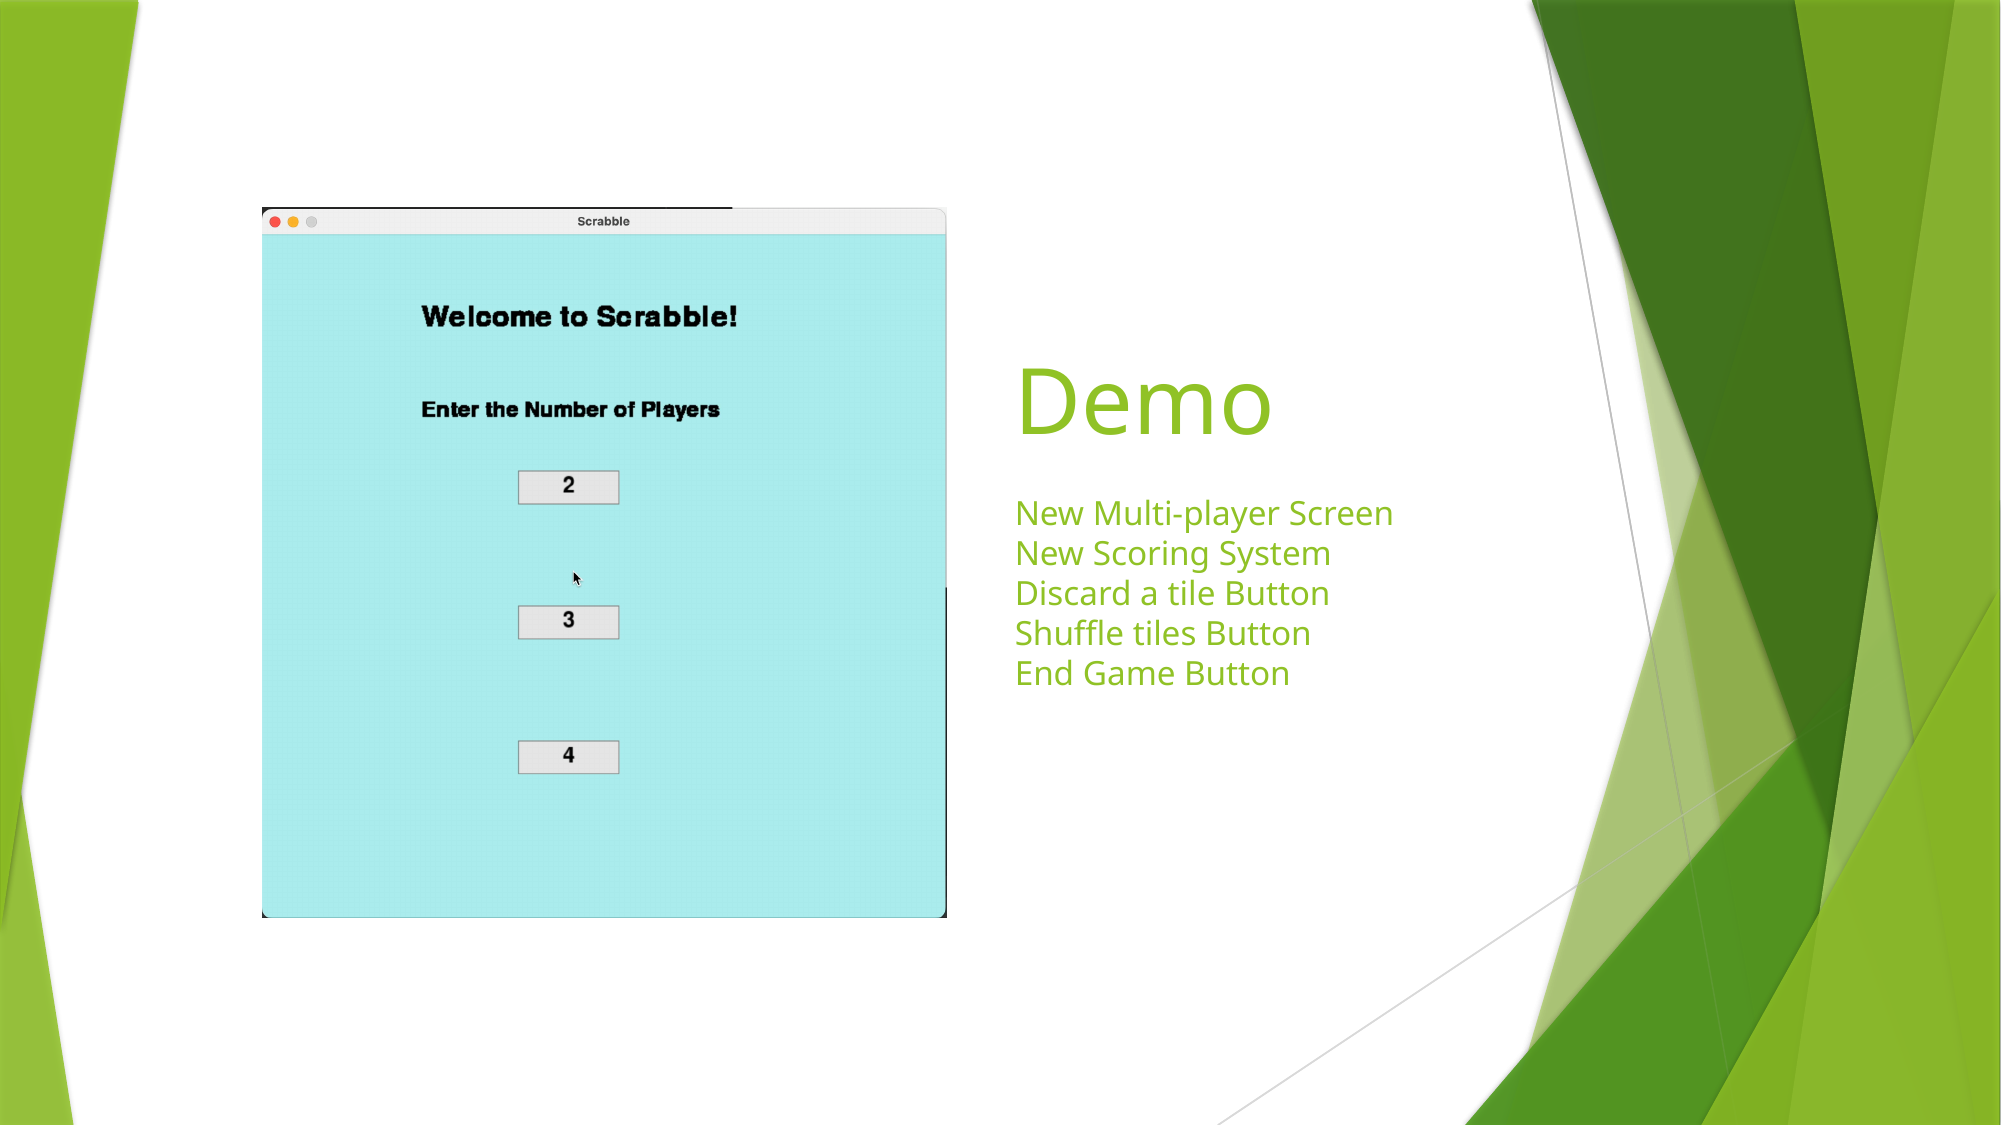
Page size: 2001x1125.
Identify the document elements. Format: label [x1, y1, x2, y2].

text_box [0, 0, 2000, 1125]
list [260, 206, 948, 919]
